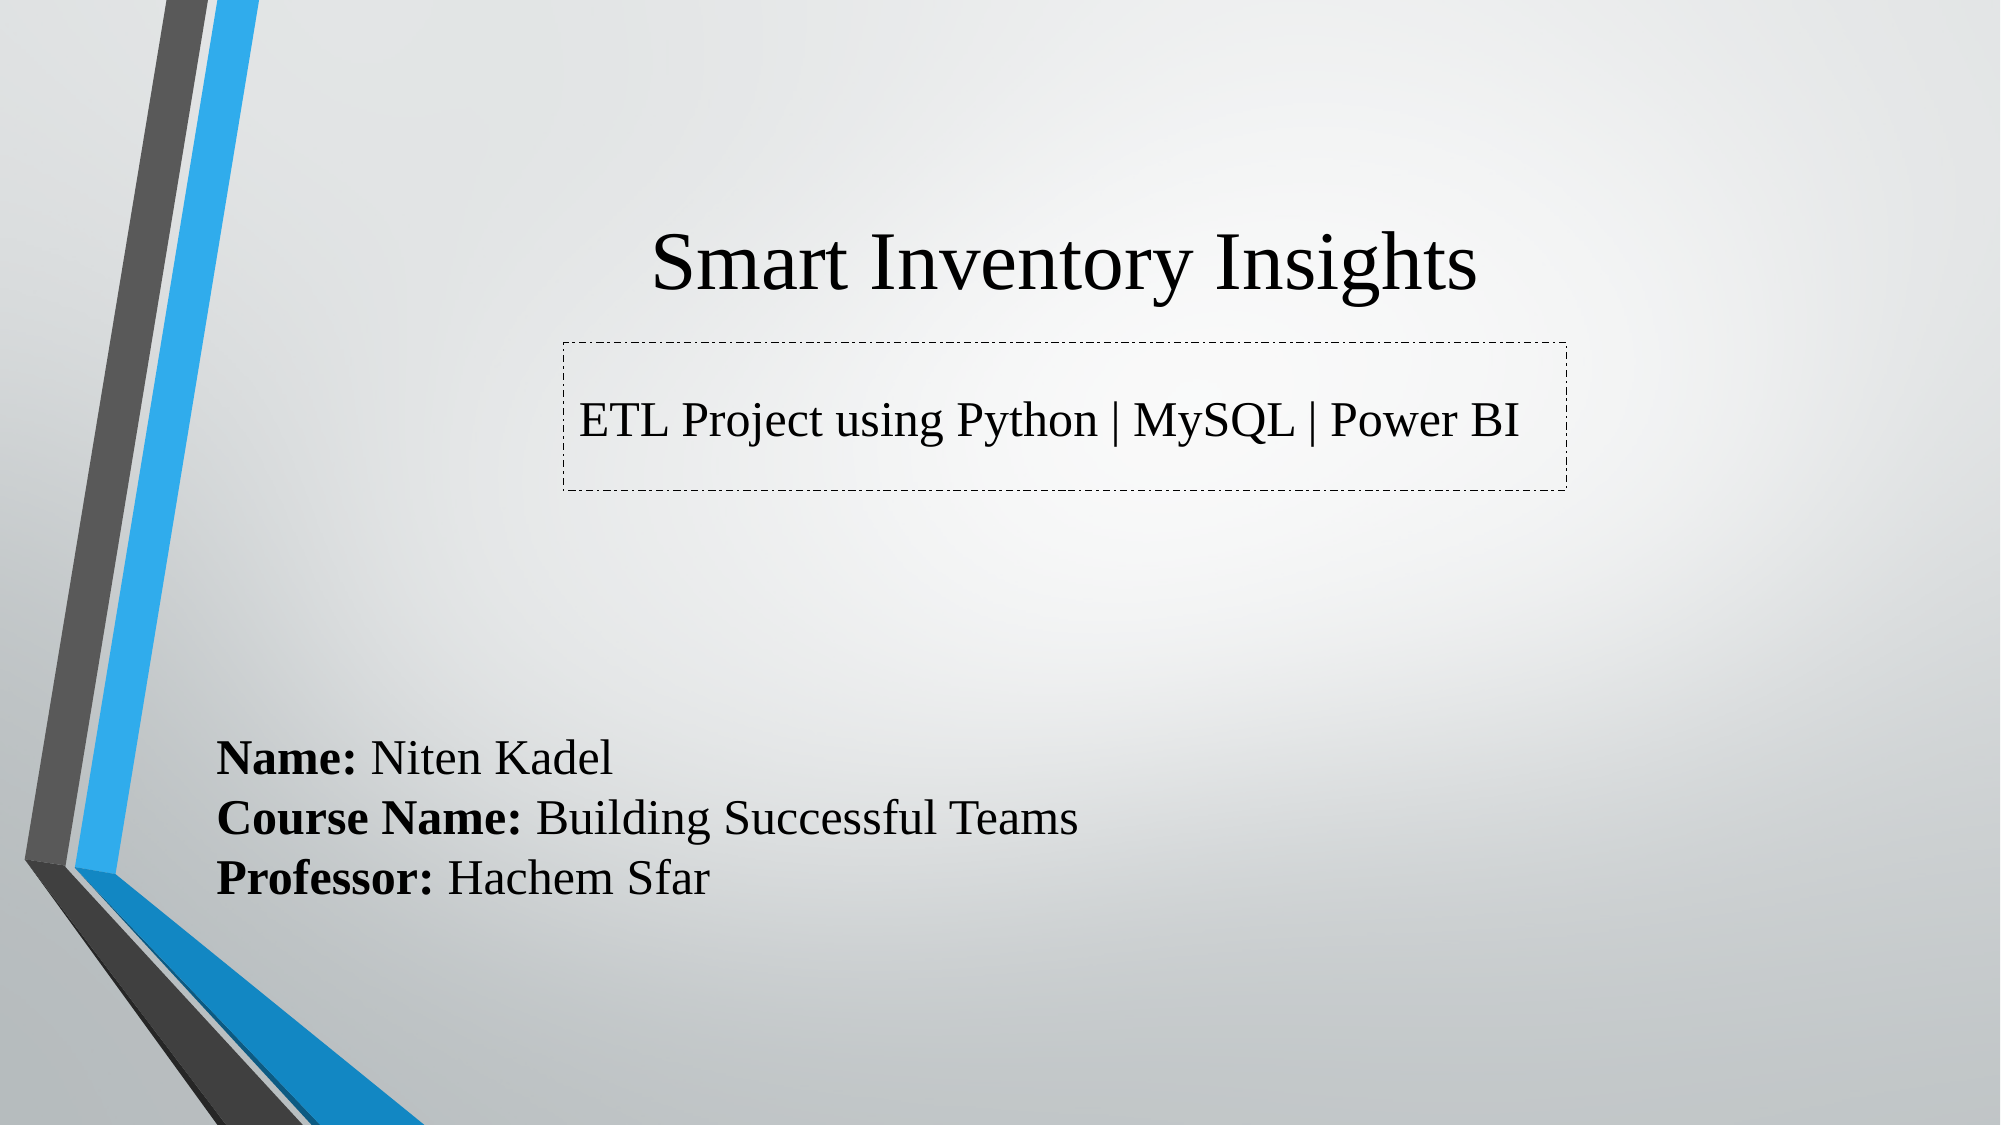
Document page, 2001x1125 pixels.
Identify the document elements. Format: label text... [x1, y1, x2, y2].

title Smart Inventory Insights [243, 112, 1887, 400]
list ETL Project using Python | MySQL | Power BI [563, 342, 1567, 491]
text_box Name: Niten Kadel Course Name: Building Successful Teams Professor: Hachem Sfar [201, 717, 1202, 958]
